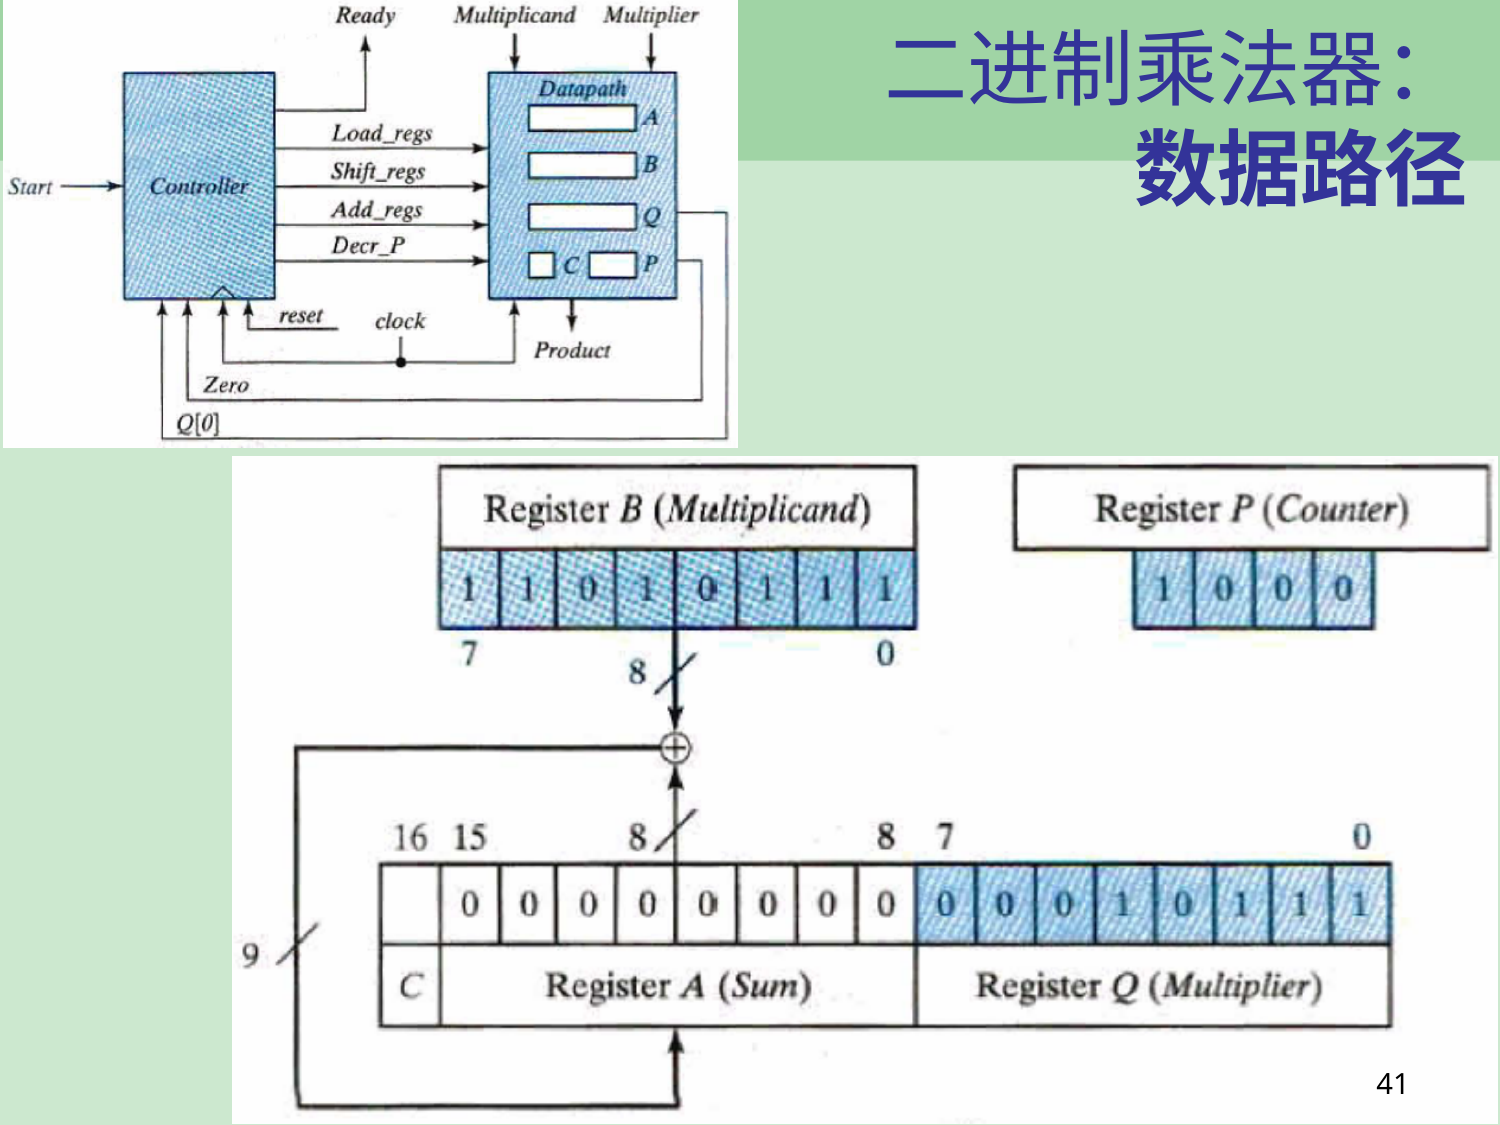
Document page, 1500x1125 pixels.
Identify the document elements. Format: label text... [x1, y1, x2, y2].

picture [3, 0, 739, 449]
picture [232, 455, 1498, 1124]
title 二进制乘法器： 数据路径 [743, 11, 1483, 220]
